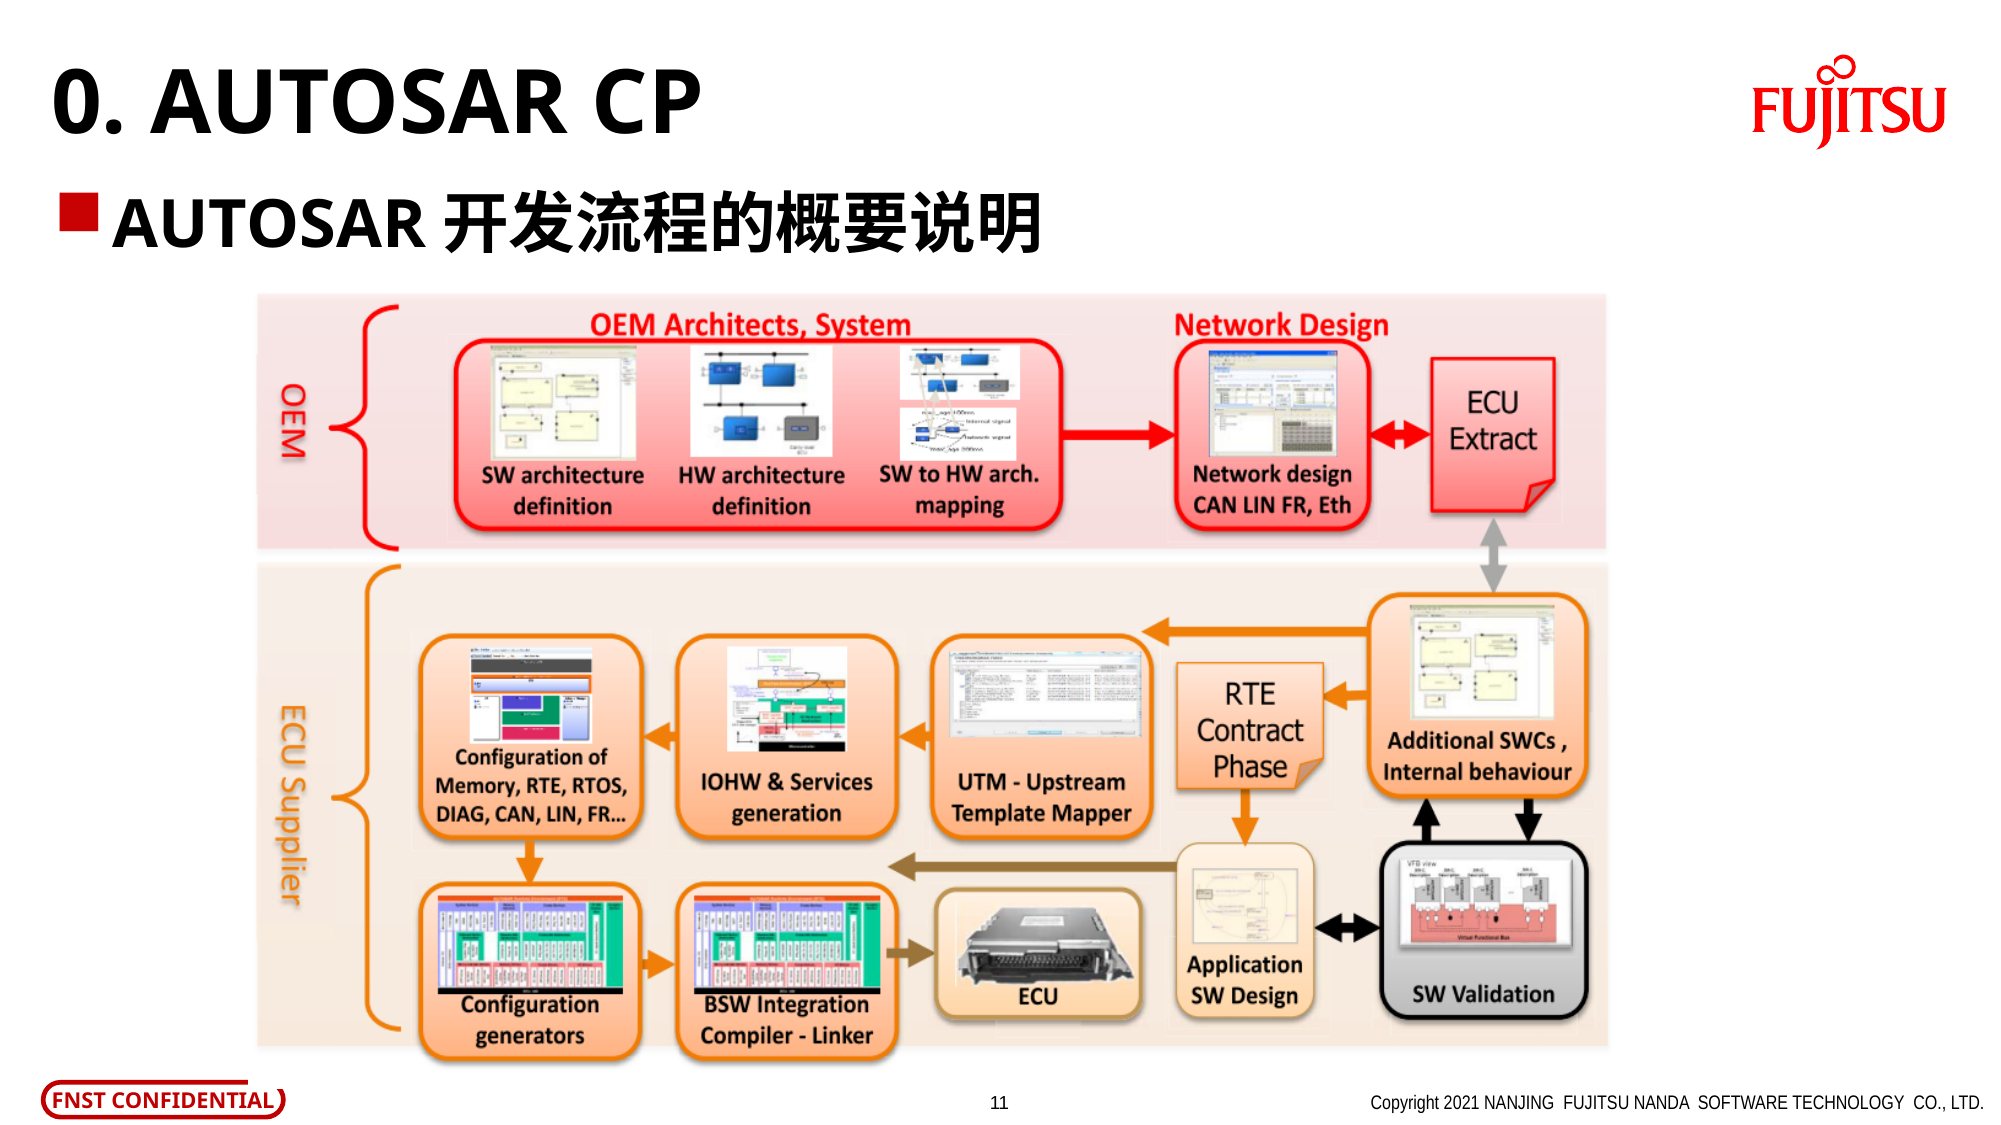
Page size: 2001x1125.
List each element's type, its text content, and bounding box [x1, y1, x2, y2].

list AUTOSAR开发流程的概要说明 [54, 173, 1946, 992]
picture [248, 278, 1633, 1089]
title 0. AUTOSAR CP [51, 36, 1706, 173]
footer Copyright 2021 NANJING FUJITSU NANDA SOFTWARE TECHNOLOGY CO., LTD. [1117, 1079, 1985, 1124]
slide_number 10 [940, 1097, 1059, 1124]
